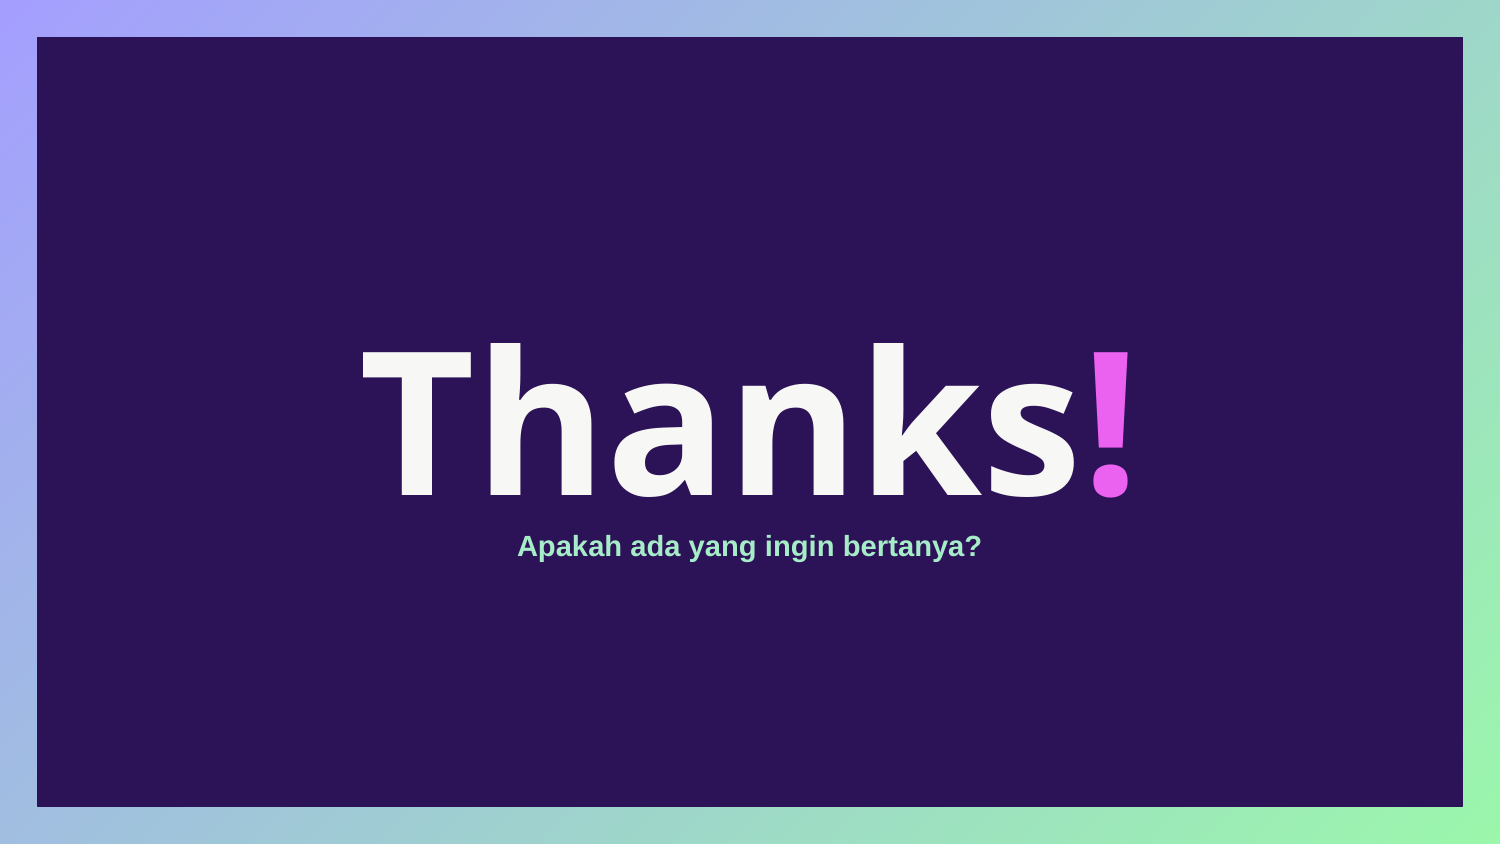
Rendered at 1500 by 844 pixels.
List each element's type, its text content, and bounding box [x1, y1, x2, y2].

text_box Thanks! [296, 365, 1204, 550]
text_box Apakah ada yang ingin bertanya? [439, 511, 1061, 588]
